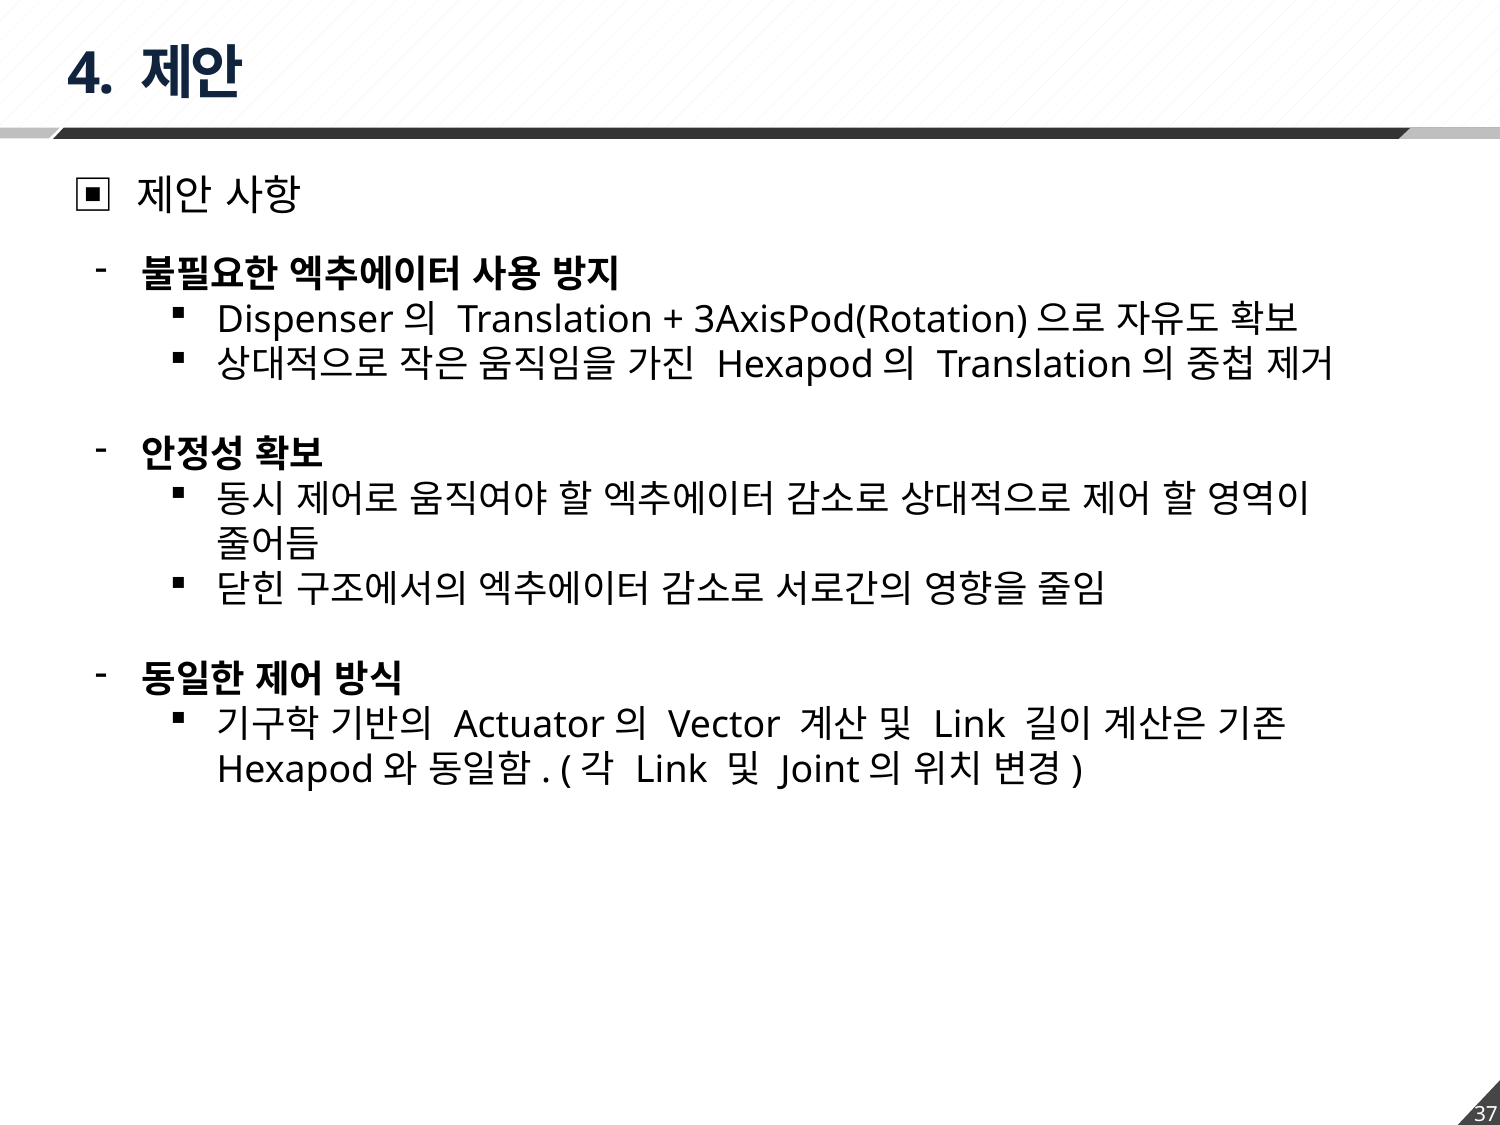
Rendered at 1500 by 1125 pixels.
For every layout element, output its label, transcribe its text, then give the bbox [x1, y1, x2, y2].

text_box 불필요한 엑추에이터 사용 방지 Dispenser의 Translation + 3AxisPod(Rotation)으로 자유도 확보 상대적으로 작은 움직임을 가진 Hexapod의 Translation의 중첩 제거 안정성 확보 동시 제어로 움직여야 할 엑추에이터 감소로 상대적으로 제어 할 영역이 줄어듬 닫힌 구조에서의 엑추에이터 감소로 서로간의 영향을 줄임 동일한 제어 방식 기구학 기반의 Actuator의 Vector 계산 및 Link 길이 계산은 기존 Hexapod와 동일함. (각 Link 및 Joint의 위치 변경) [80, 242, 1420, 933]
text_box ▣ 제안 사항 [58, 160, 318, 226]
text_box 4. 제안 [53, 27, 1471, 113]
